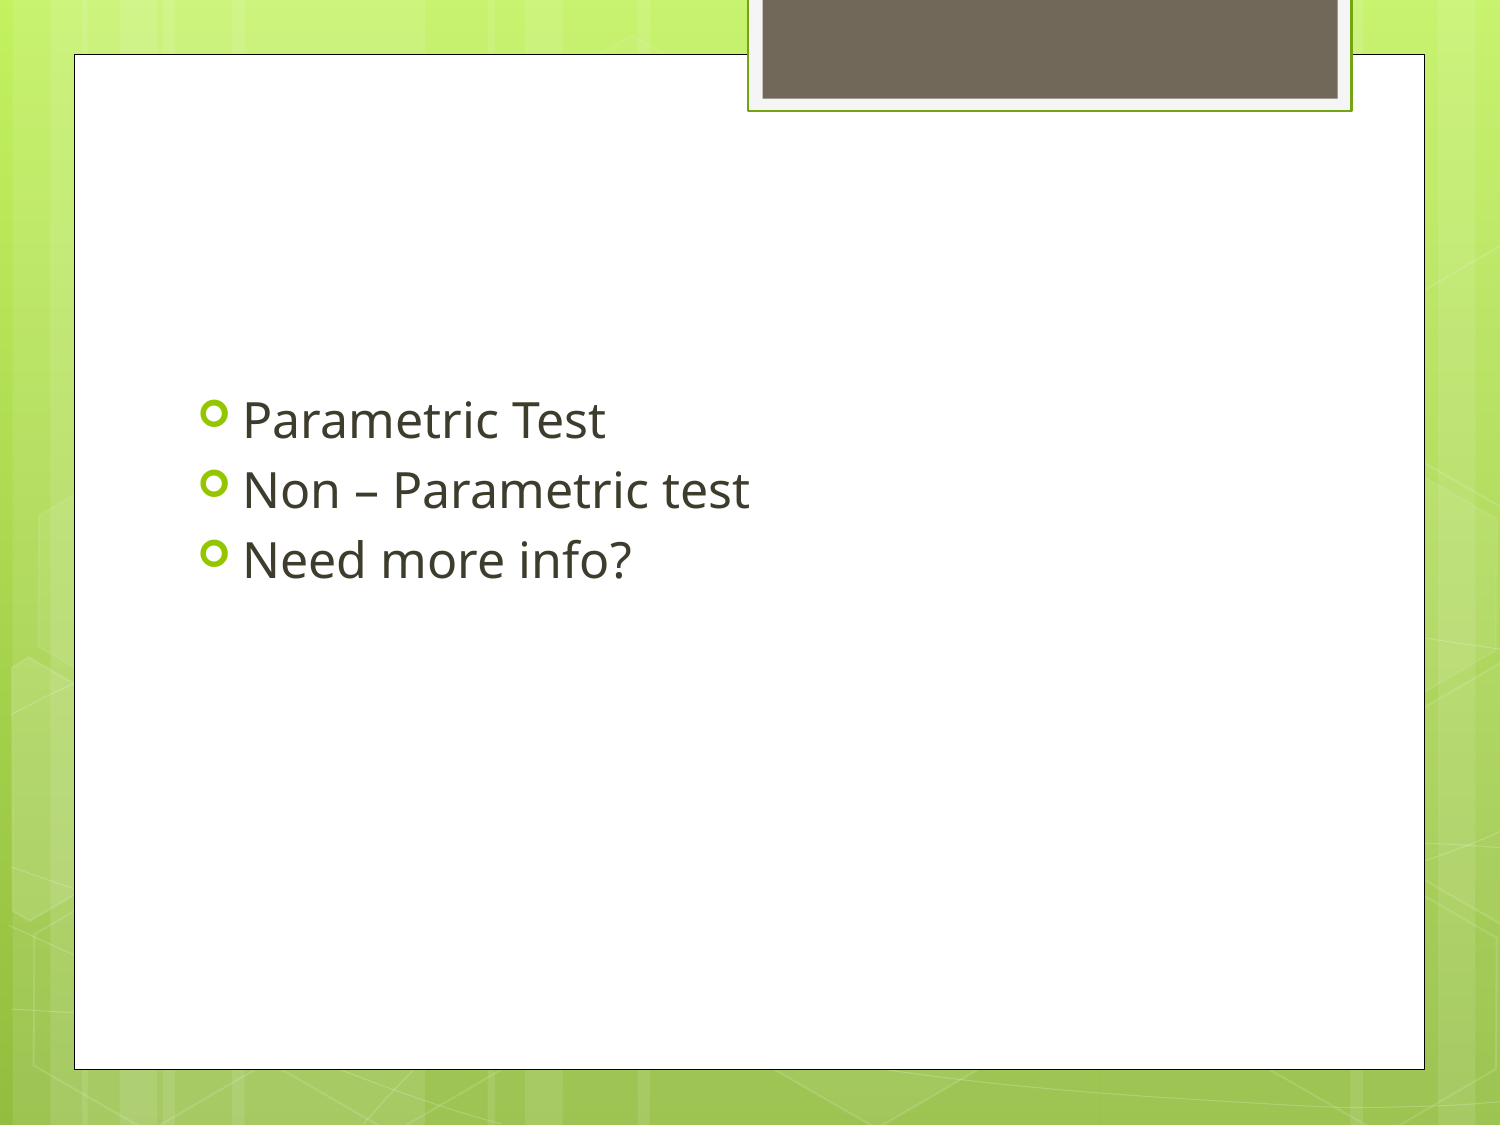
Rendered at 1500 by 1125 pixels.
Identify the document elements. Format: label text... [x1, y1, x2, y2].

list Parametric Test Non – Parametric test Need more info? [171, 381, 1283, 957]
